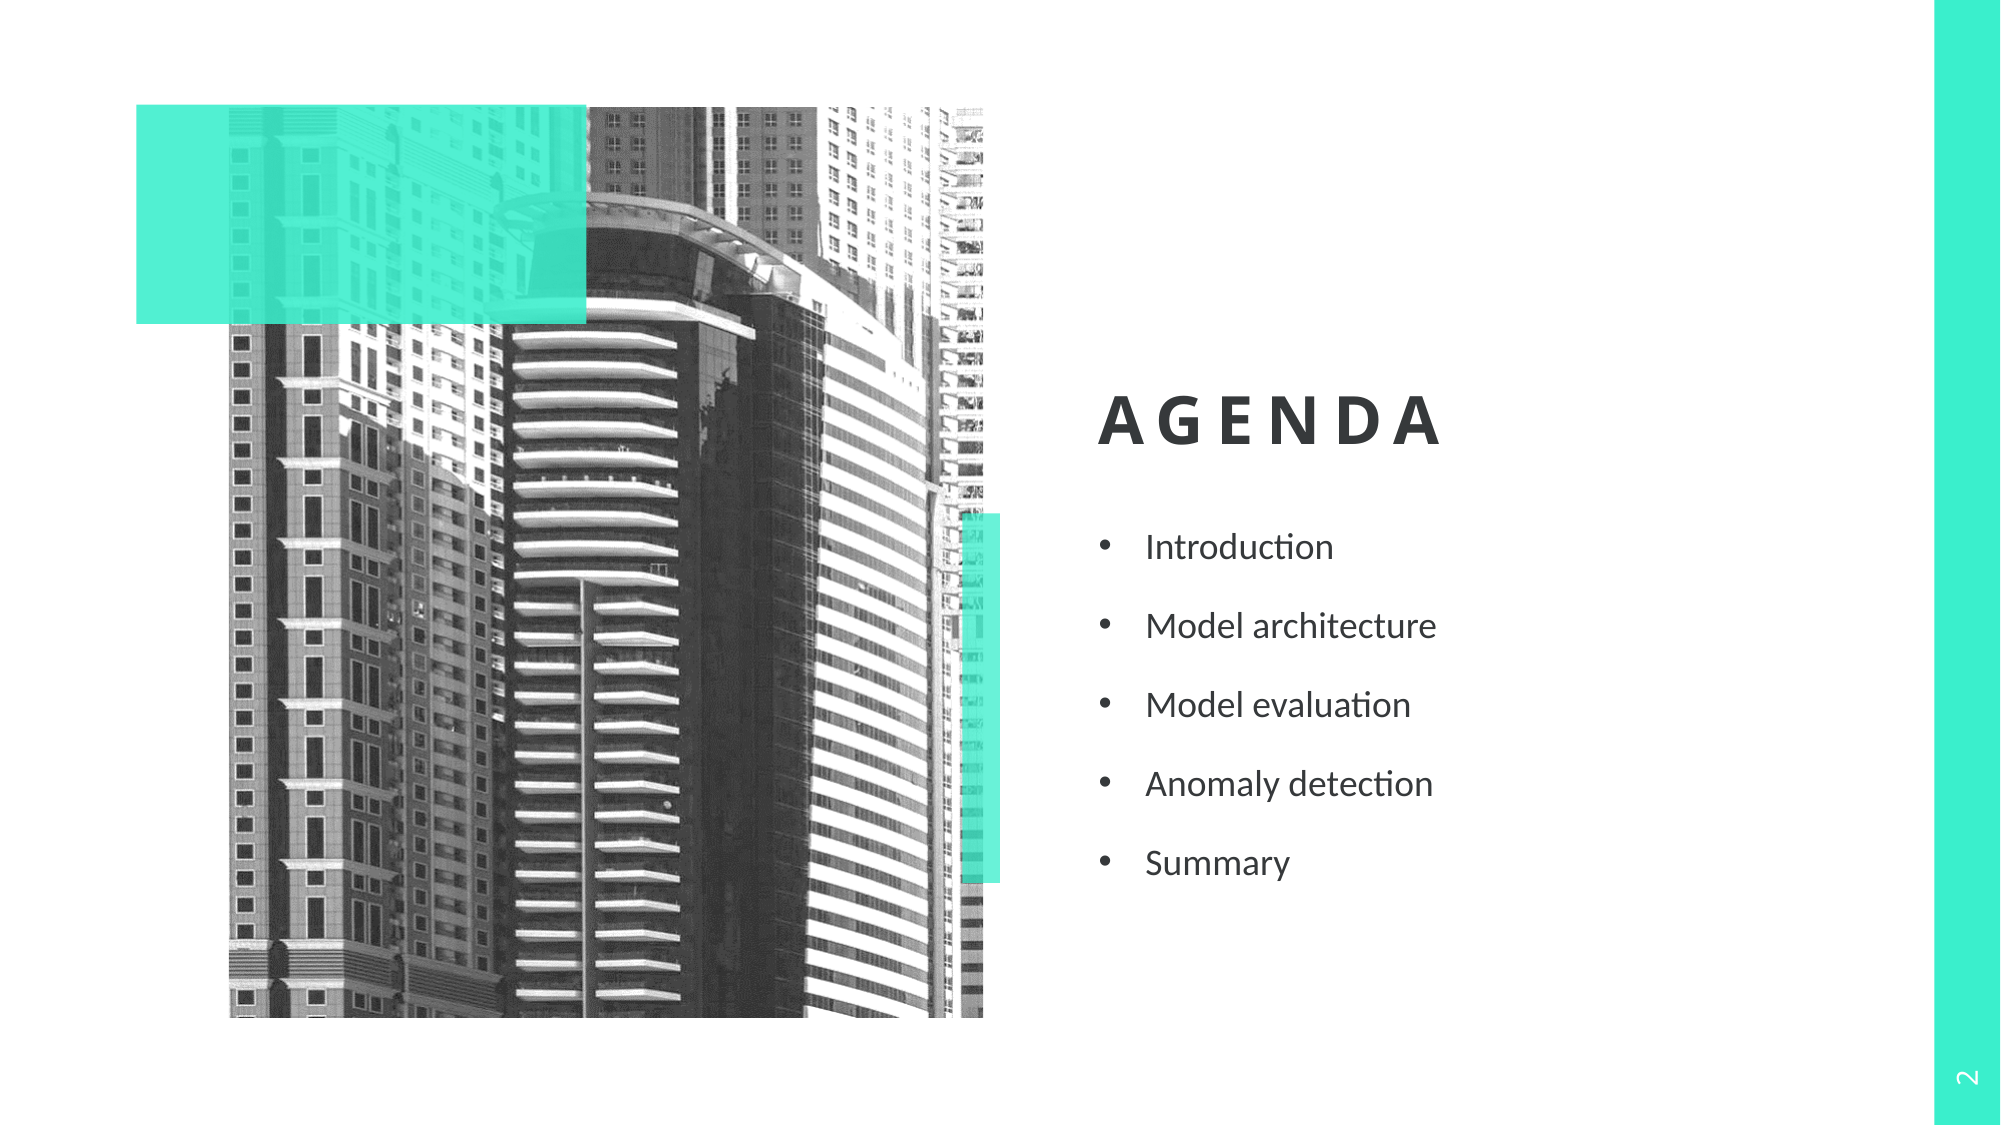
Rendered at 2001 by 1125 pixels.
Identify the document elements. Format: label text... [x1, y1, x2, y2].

text_box [984, 513, 1000, 883]
list Introduction Model architecture Model evaluation Anomaly detection Summary [1098, 513, 1892, 926]
text_box [136, 104, 587, 324]
picture [228, 107, 984, 1018]
title AGENDA [1098, 104, 1924, 459]
slide_number 2 [1937, 1032, 2000, 1125]
